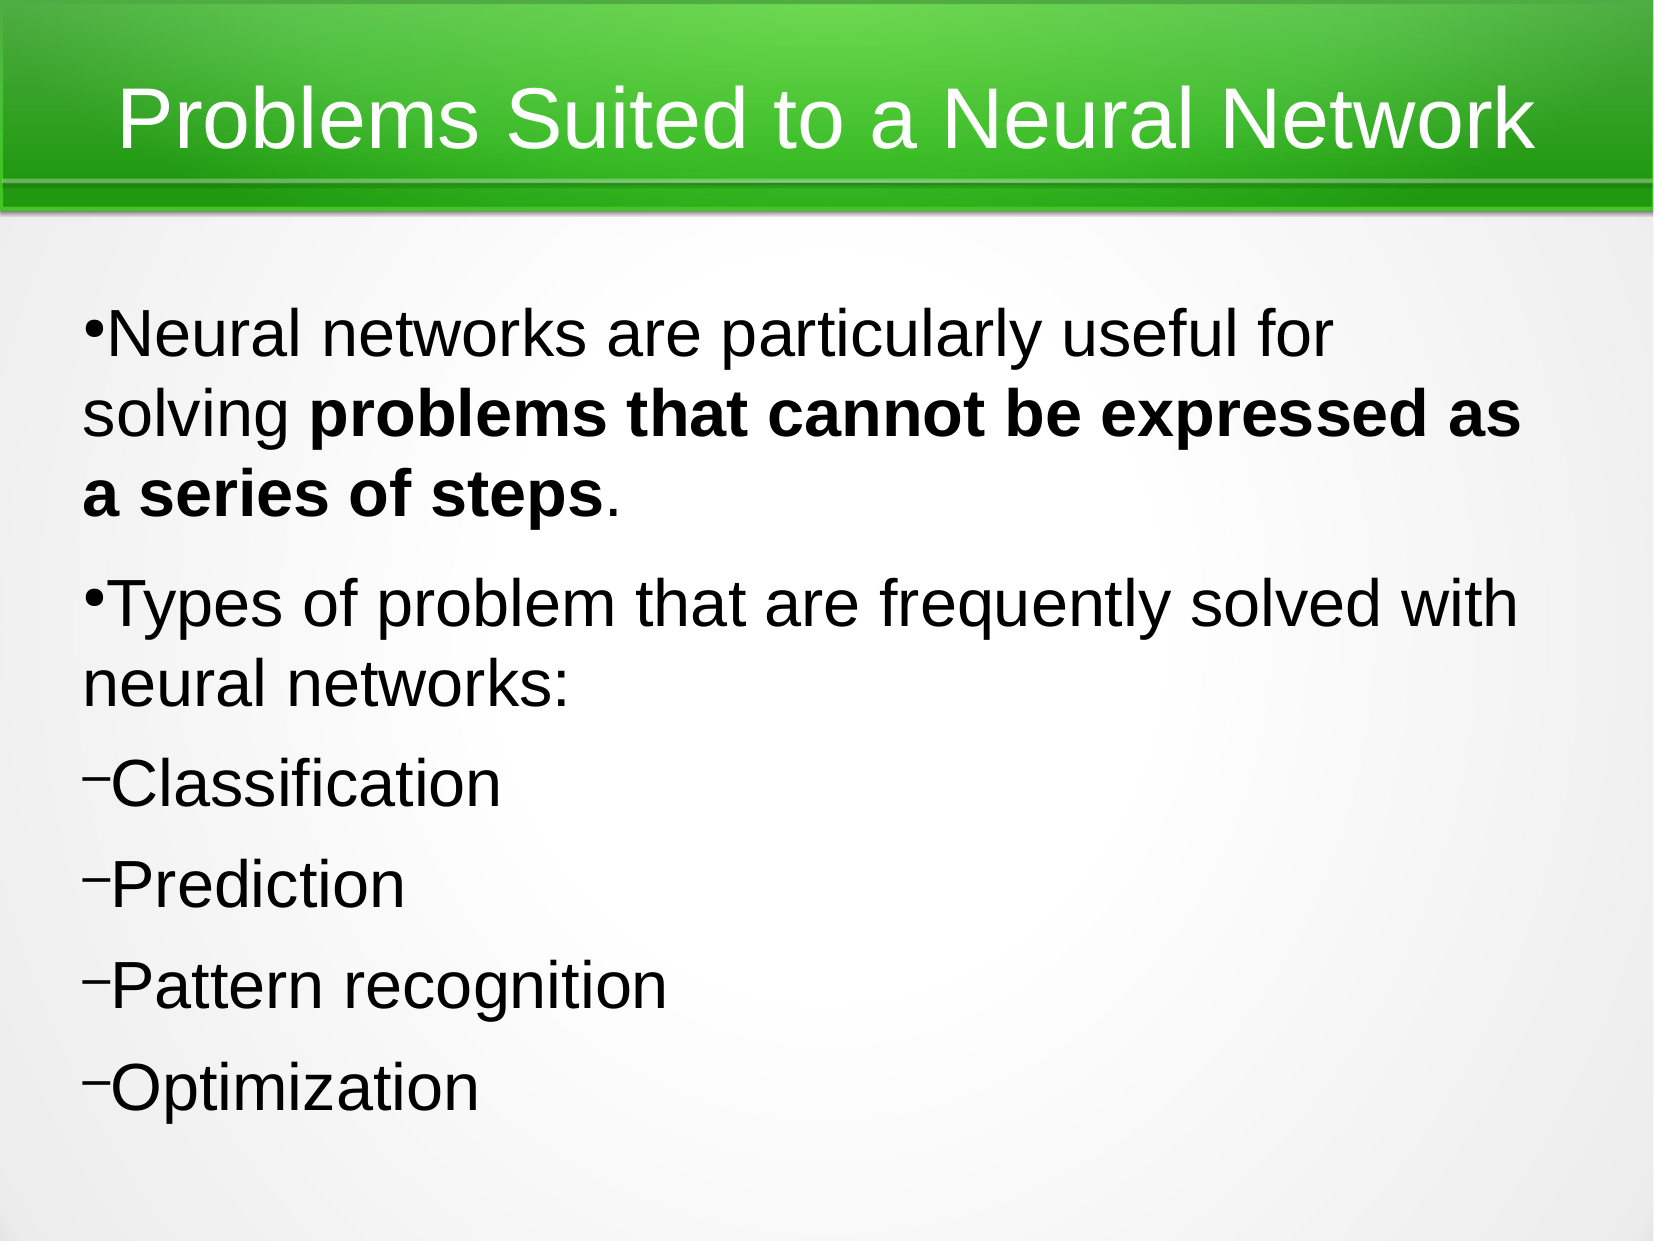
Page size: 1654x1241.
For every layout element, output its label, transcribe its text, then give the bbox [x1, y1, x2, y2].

list Neural networks are particularly useful for solving problems that cannot be expressed as a series of steps. Types of problem that are frequently solved with neural networks: Classification Prediction Pattern recognition Optimization [82, 290, 1538, 1010]
picture [0, 0, 1654, 1241]
title Problems Suited to a Neural Network [82, 49, 1571, 179]
